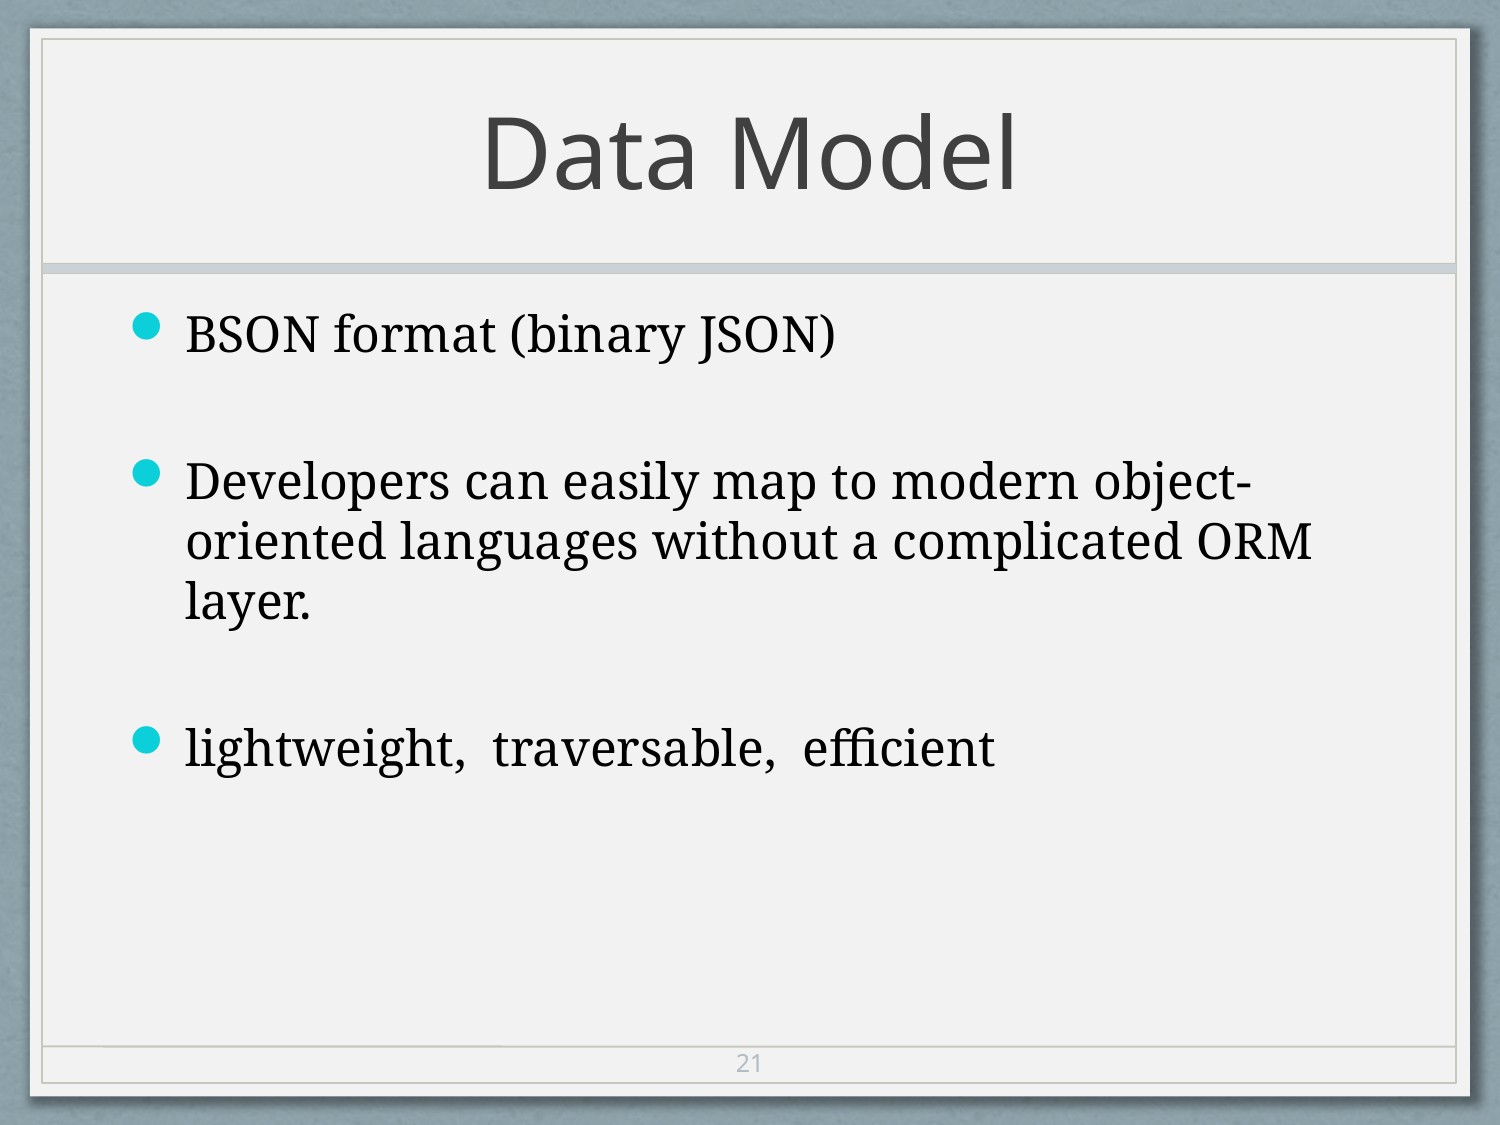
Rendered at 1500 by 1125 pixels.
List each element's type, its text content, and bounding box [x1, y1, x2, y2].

title Data Model [147, 40, 1353, 260]
slide_number 21 [687, 1042, 813, 1088]
list BSON format (binary JSON) Developers can easily map to modern object-oriented languages without a complicated ORM layer. lightweight, traversable, efficient [113, 294, 1397, 1006]
